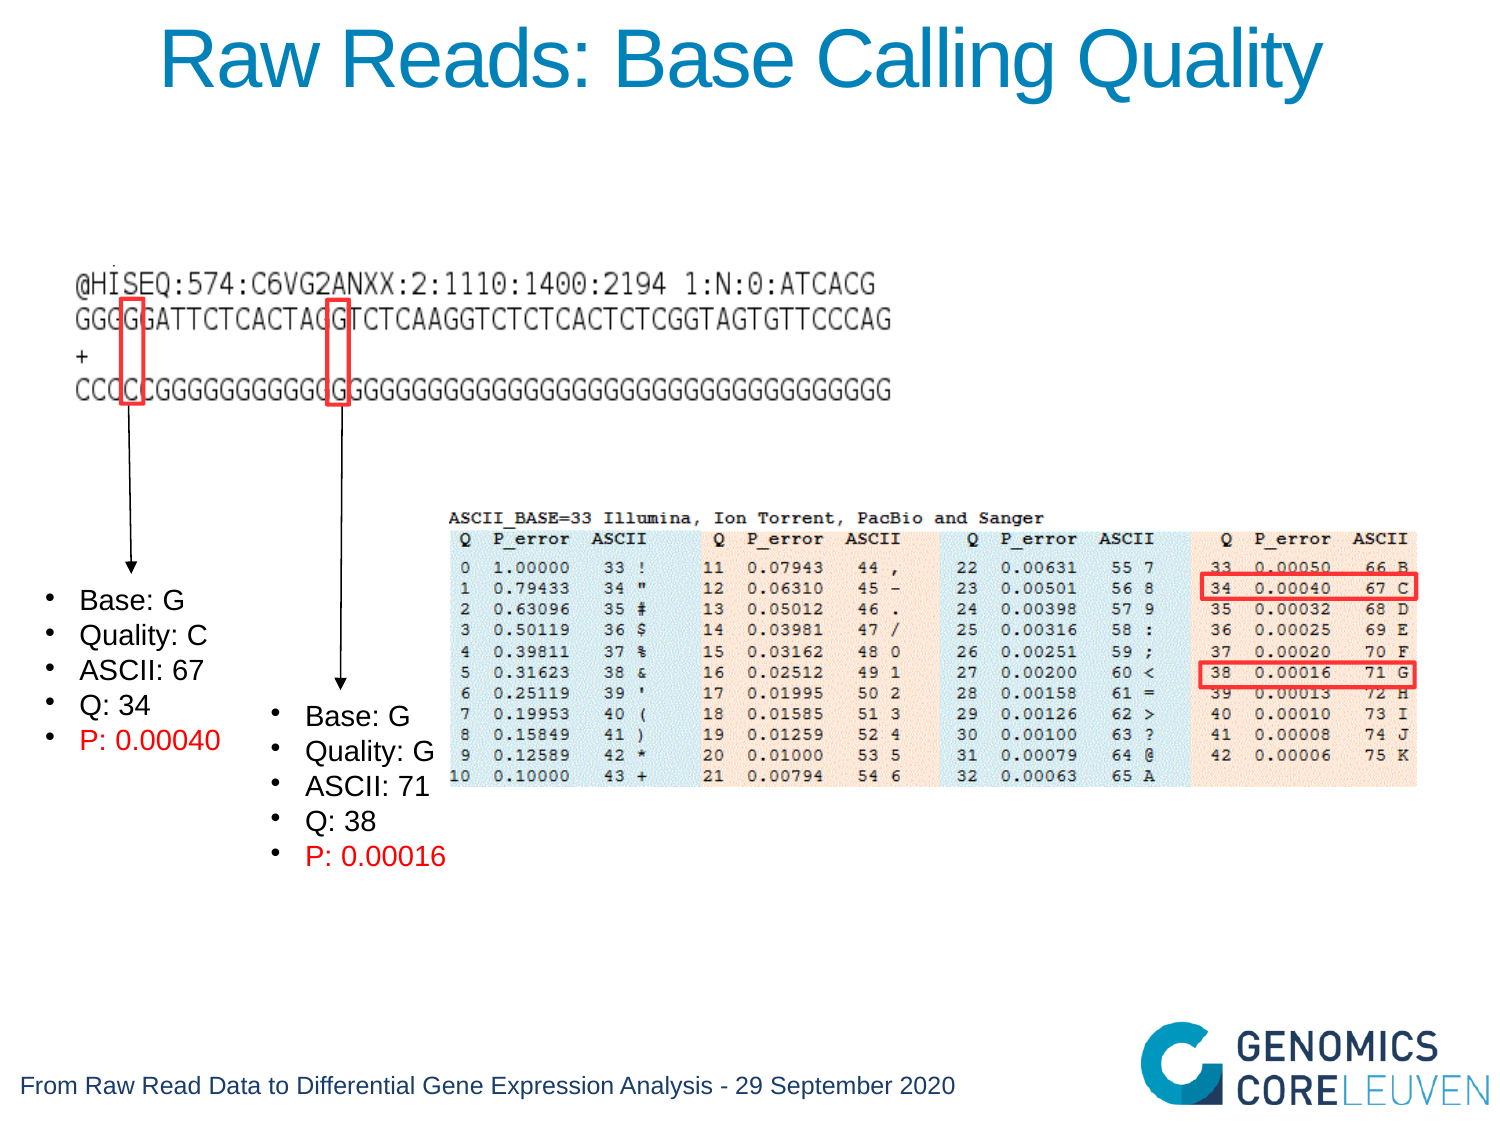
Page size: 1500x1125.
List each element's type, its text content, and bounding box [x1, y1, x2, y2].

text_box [128, 404, 132, 574]
text_box Base: G Quality: G ASCII: 71 Q: 38 P: 0.00016 [255, 690, 529, 889]
picture [449, 507, 1417, 788]
picture [1133, 1018, 1496, 1111]
text_box Base: G Quality: C ASCII: 67 Q: 34 P: 0.00040 [44, 581, 245, 769]
picture [74, 265, 903, 412]
text_box Raw Reads: Base Calling Quality [4, 3, 1500, 105]
text_box [74, 157, 1425, 299]
